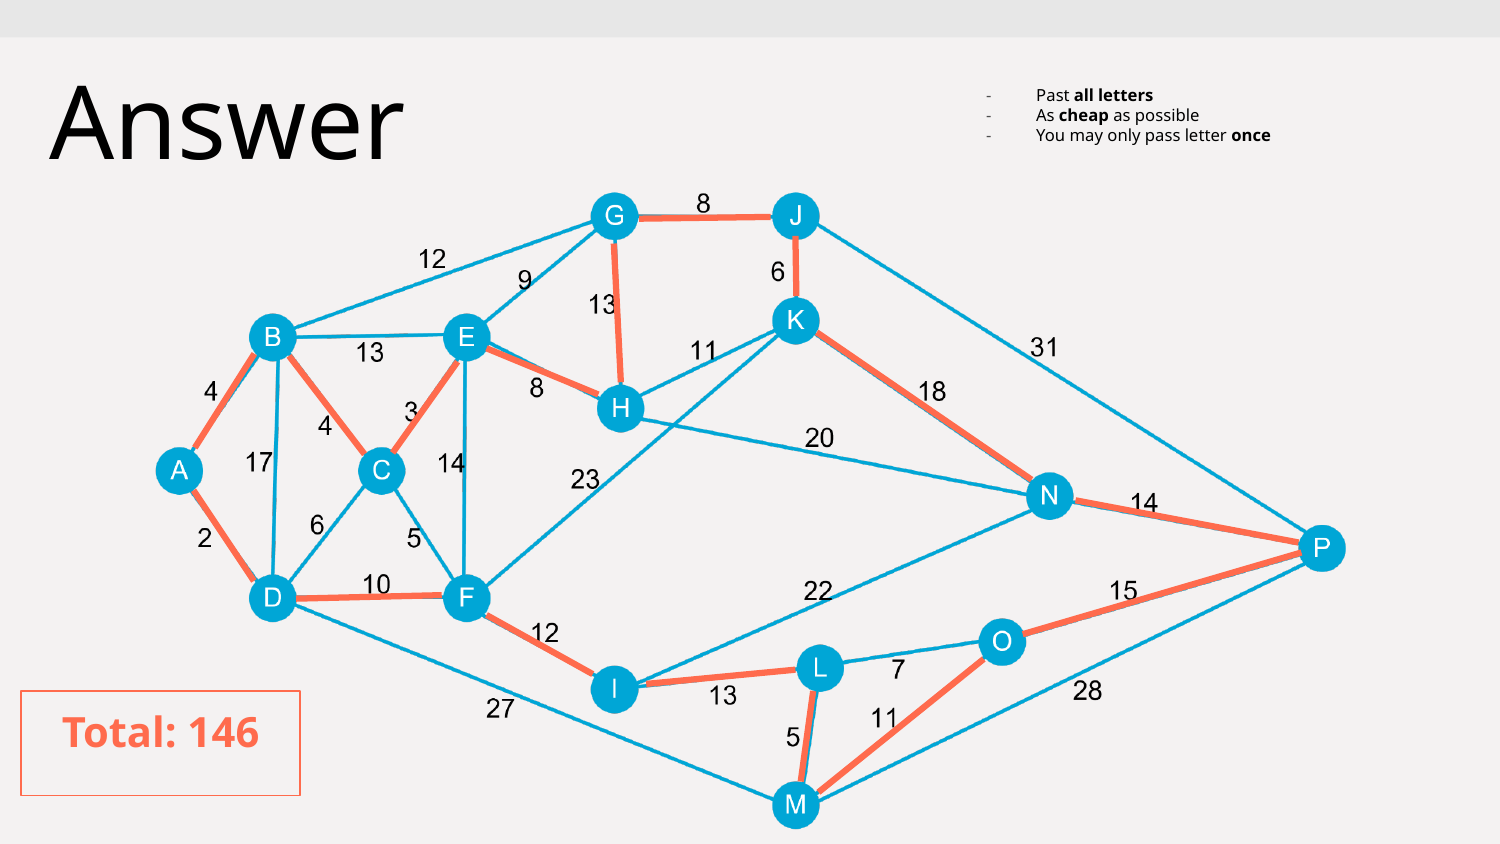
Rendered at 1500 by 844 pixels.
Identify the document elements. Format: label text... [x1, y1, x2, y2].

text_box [288, 355, 365, 455]
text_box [486, 348, 599, 395]
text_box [800, 690, 813, 782]
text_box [645, 669, 796, 685]
picture [153, 177, 1347, 836]
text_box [194, 353, 255, 448]
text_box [486, 614, 593, 675]
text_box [392, 361, 458, 454]
text_box Total: 146 [21, 690, 148, 796]
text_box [1075, 500, 1299, 543]
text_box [193, 490, 255, 582]
title Answer [34, 56, 1091, 228]
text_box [816, 332, 1032, 480]
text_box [1022, 552, 1302, 635]
subtitle Past all letters As cheap as possible You may only pass letter once [1091, 69, 1478, 220]
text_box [613, 243, 622, 383]
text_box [295, 594, 442, 599]
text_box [818, 658, 984, 793]
